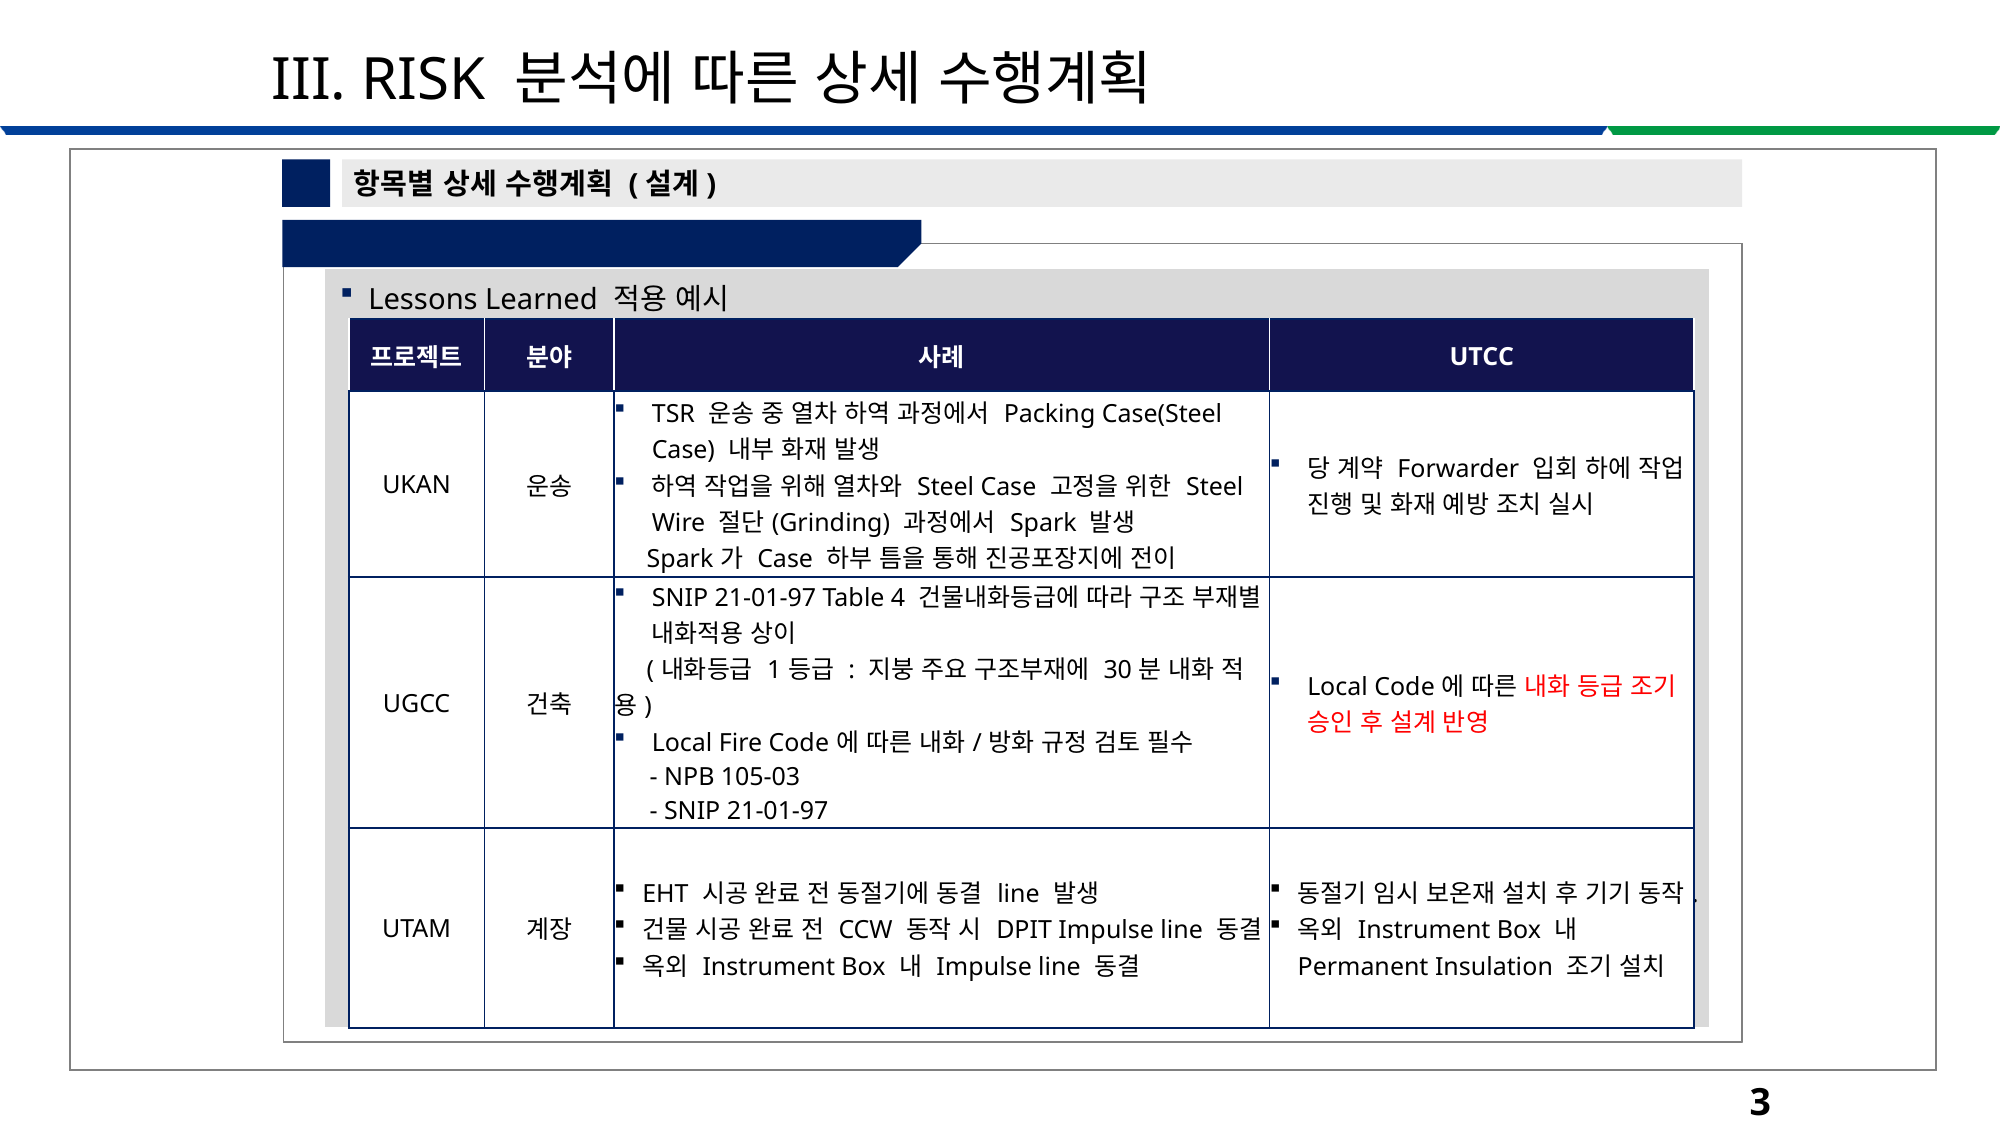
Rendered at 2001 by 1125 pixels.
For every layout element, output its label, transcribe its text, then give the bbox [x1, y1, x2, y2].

table_header Lessons Learned 적용 예시 [325, 269, 1709, 1027]
table_cell 당 계약 Forwarder 입회 하에 작업 진행 및 화재 예방 조치 실시 [1270, 392, 1693, 576]
text_box III. RISK 분석에 따른 상세 수행계획 [256, 33, 1167, 118]
picture [0, 126, 2000, 135]
table_cell 운송 [485, 392, 613, 576]
text_box 37 [1734, 1070, 1796, 1111]
table_cell SNIP 21-01-97 Table 4 건물내화등급에 따라 구조 부재별 내화적용 상이 (내화등급 1등급 : 지붕 주요 구조부재에 30분 내화 적용) Local Fire Code에 따른 내화/방화 규정 검토 필수 - NPB 105-03 - SNIP 21-01-97 - ShNK 2.01.02.04 [615, 578, 1269, 827]
table_header 분야 [485, 320, 613, 390]
text_box [283, 243, 1743, 1043]
table_header UTCC [1270, 320, 1693, 390]
table_cell 계장 [485, 829, 613, 1027]
table_cell UKAN [350, 392, 484, 576]
table_cell UTAM [350, 829, 484, 1027]
table_cell 동절기 임시 보온재 설치 후 기기 동작. 옥외 Instrument Box 내 Permanent Insulation 조기 설치 [1270, 829, 1693, 1027]
table_header 사례 [615, 320, 1269, 390]
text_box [282, 159, 1743, 207]
table_header 프로젝트 [350, 320, 484, 390]
table_cell EHT 시공 완료 전 동절기에 동결 line 발생 건물 시공 완료 전 CCW 동작 시 DPIT Impulse line 동결 옥외 Instrument Box 내 Impulse line 동결 [615, 829, 1269, 1027]
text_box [282, 218, 1013, 268]
table_cell Local Code에 따른 내화 등급 조기 승인 후 설계 반영 [1270, 578, 1693, 827]
table_cell TSR 운송 중 열차 하역 과정에서 Packing Case(Steel Case) 내부 화재 발생 하역 작업을 위해 열차와 Steel Case 고정을 위한 Steel Wire 절단(Grinding) 과정에서 Spark 발생 Spark가 Case 하부 틈을 통해 진공포장지에 전이 [615, 392, 1269, 576]
table_cell UGCC [350, 578, 484, 827]
table_cell 건축 [485, 578, 613, 827]
